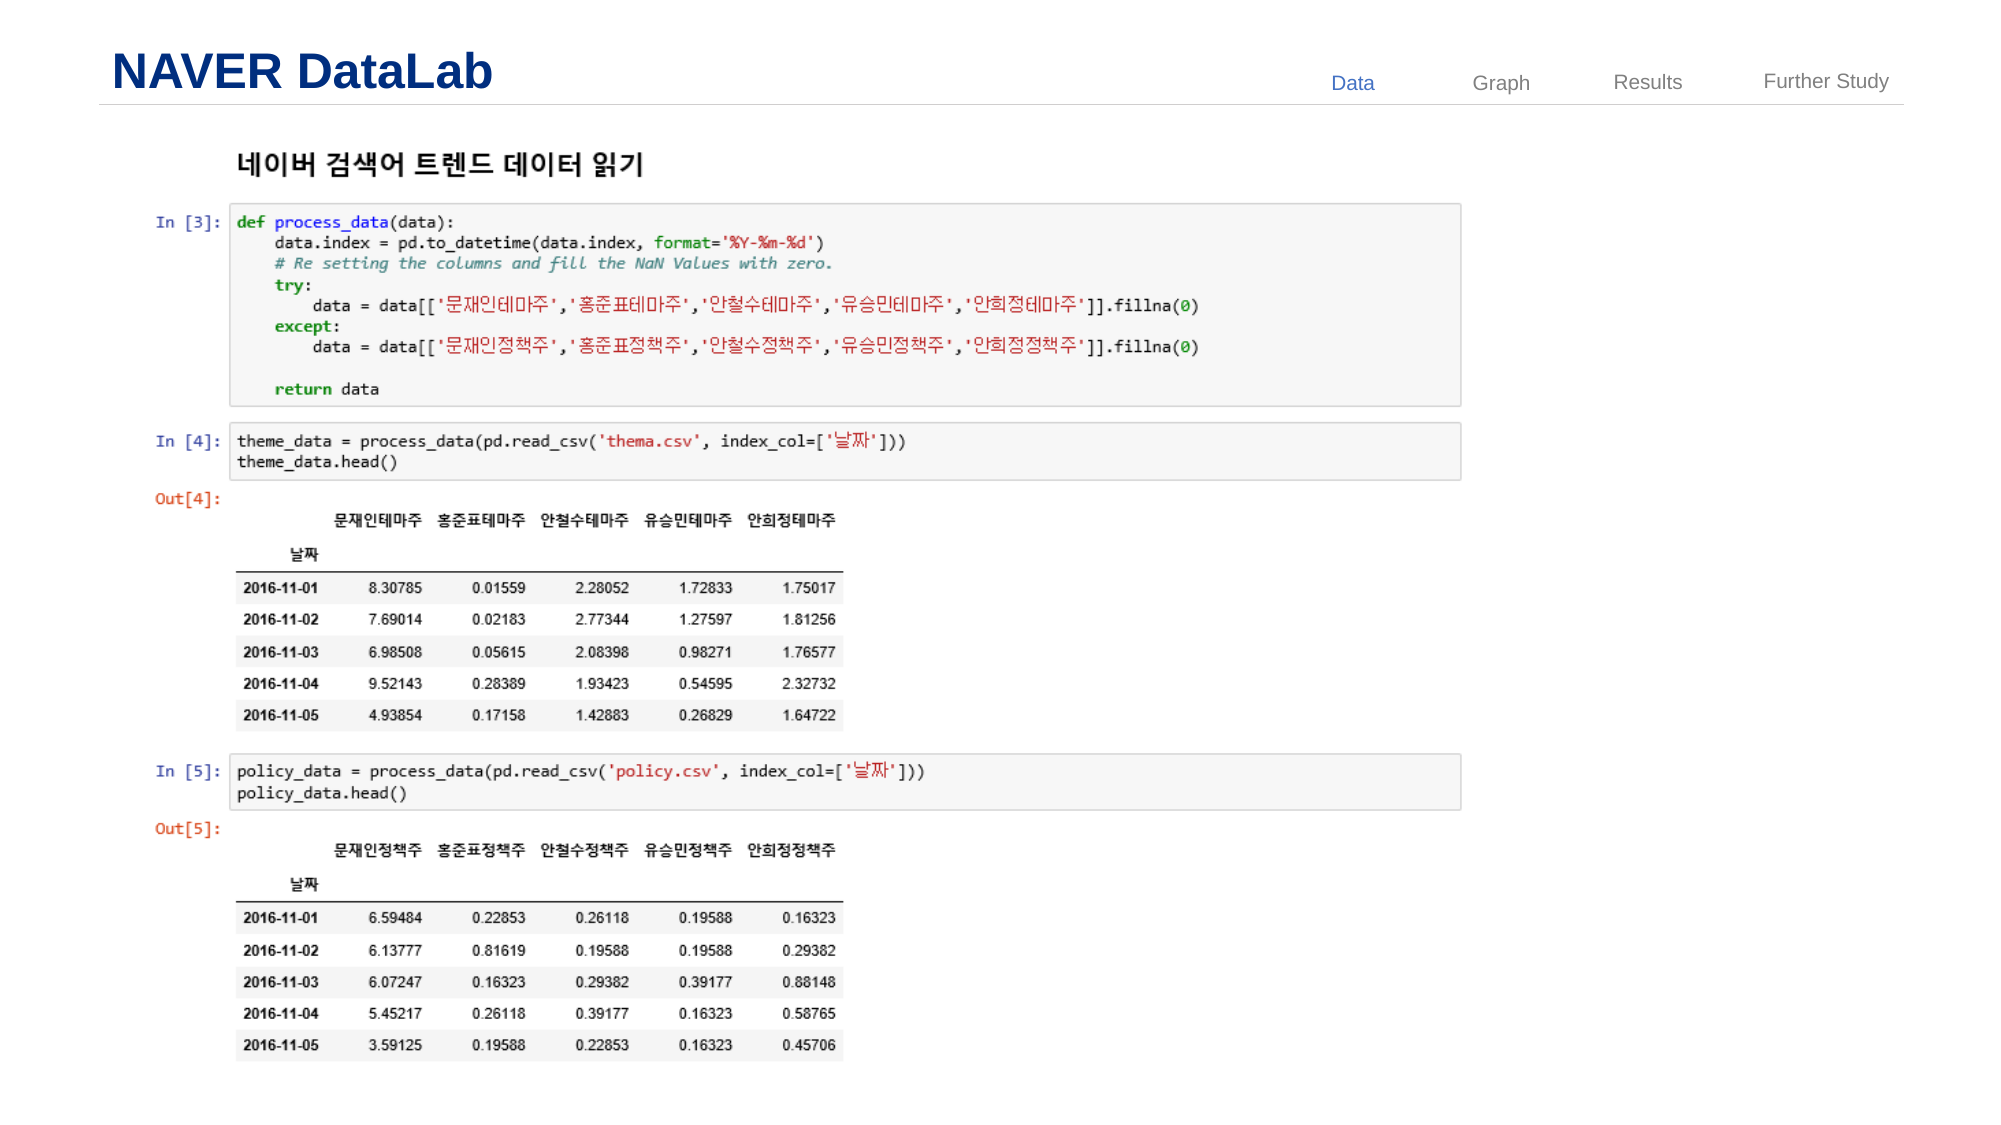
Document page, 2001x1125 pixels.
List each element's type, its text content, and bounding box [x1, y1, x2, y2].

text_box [1316, 0, 1940, 103]
picture [150, 132, 1470, 1071]
text_box NAVER DataLab [97, 30, 509, 106]
